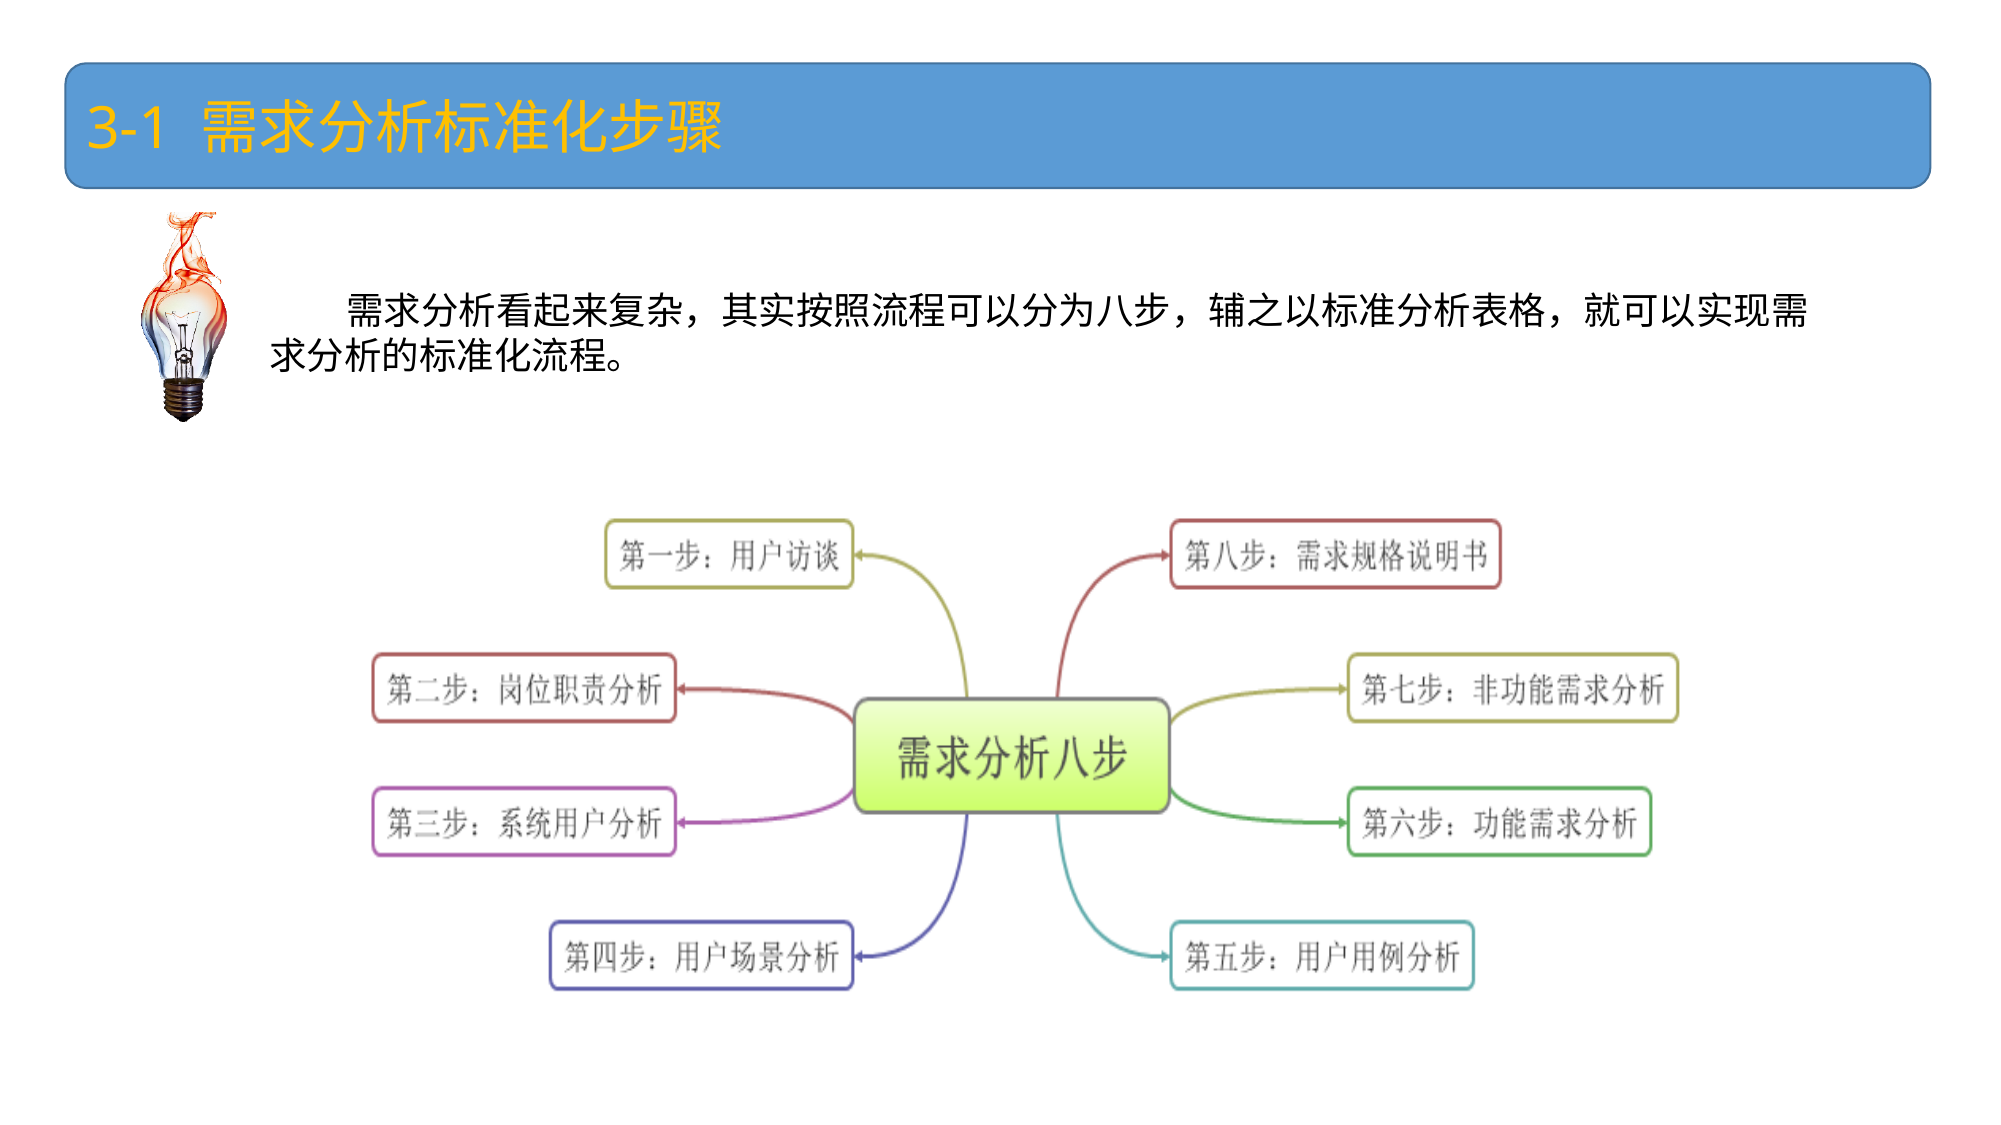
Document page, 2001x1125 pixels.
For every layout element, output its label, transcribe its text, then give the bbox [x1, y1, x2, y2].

text_box 3-1 需求分析标准化步骤 [64, 62, 1932, 190]
picture [140, 212, 227, 422]
picture [348, 367, 1716, 1119]
text_box 需求分析看起来复杂，其实按照流程可以分为八步，辅之以标准分析表格，就可以实现需求分析的标准化流程。 [254, 279, 1859, 385]
